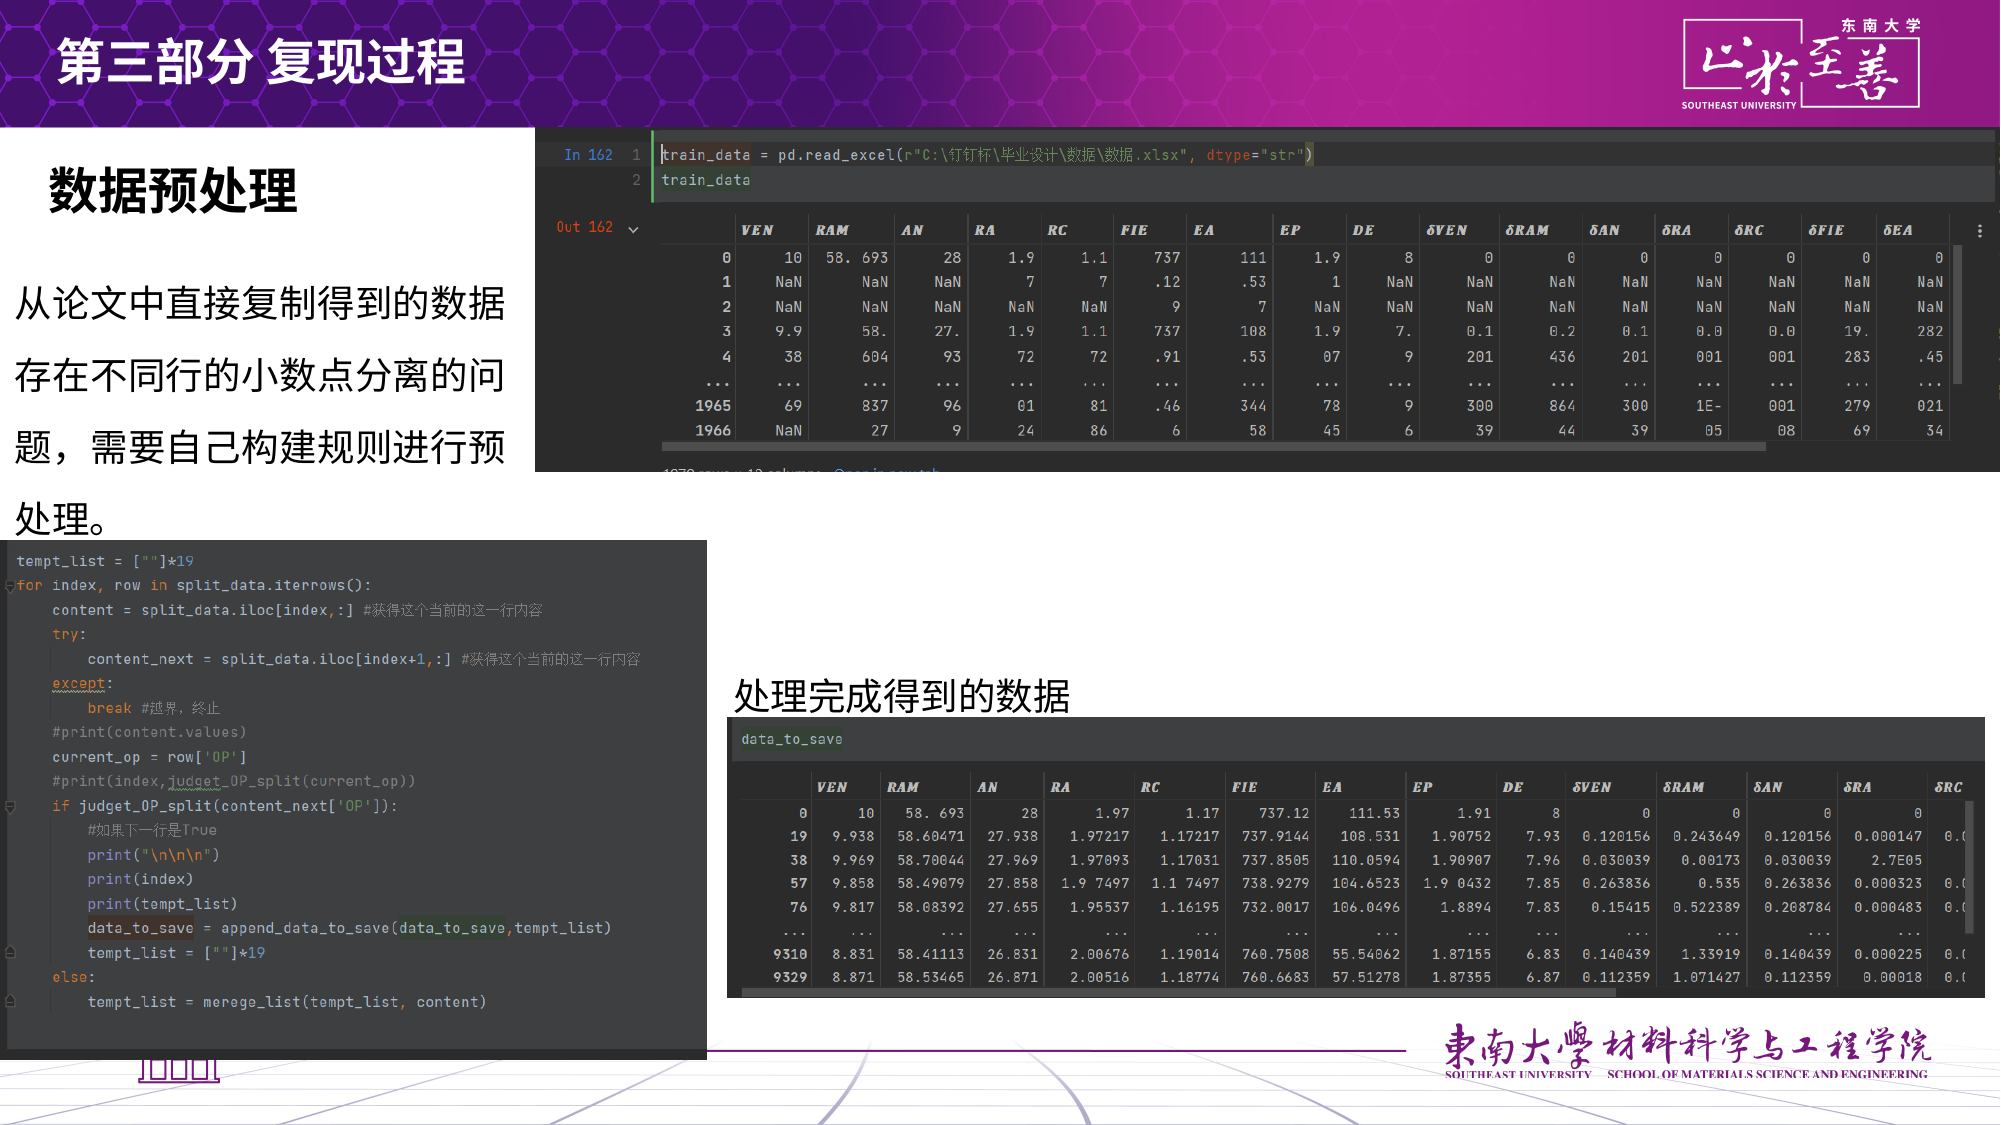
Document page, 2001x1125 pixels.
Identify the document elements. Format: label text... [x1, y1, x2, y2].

text_box 处理完成得到的数据 [718, 638, 1868, 726]
text_box 数据预处理 [33, 152, 314, 228]
picture [0, 0, 2001, 1125]
text_box 从论文中直接复制得到的数据存在不同行的小数点分离的问题，需要自己构建规则进行预处理。 [0, 246, 522, 540]
text_box 第三部分 复现过程 [40, 23, 482, 99]
